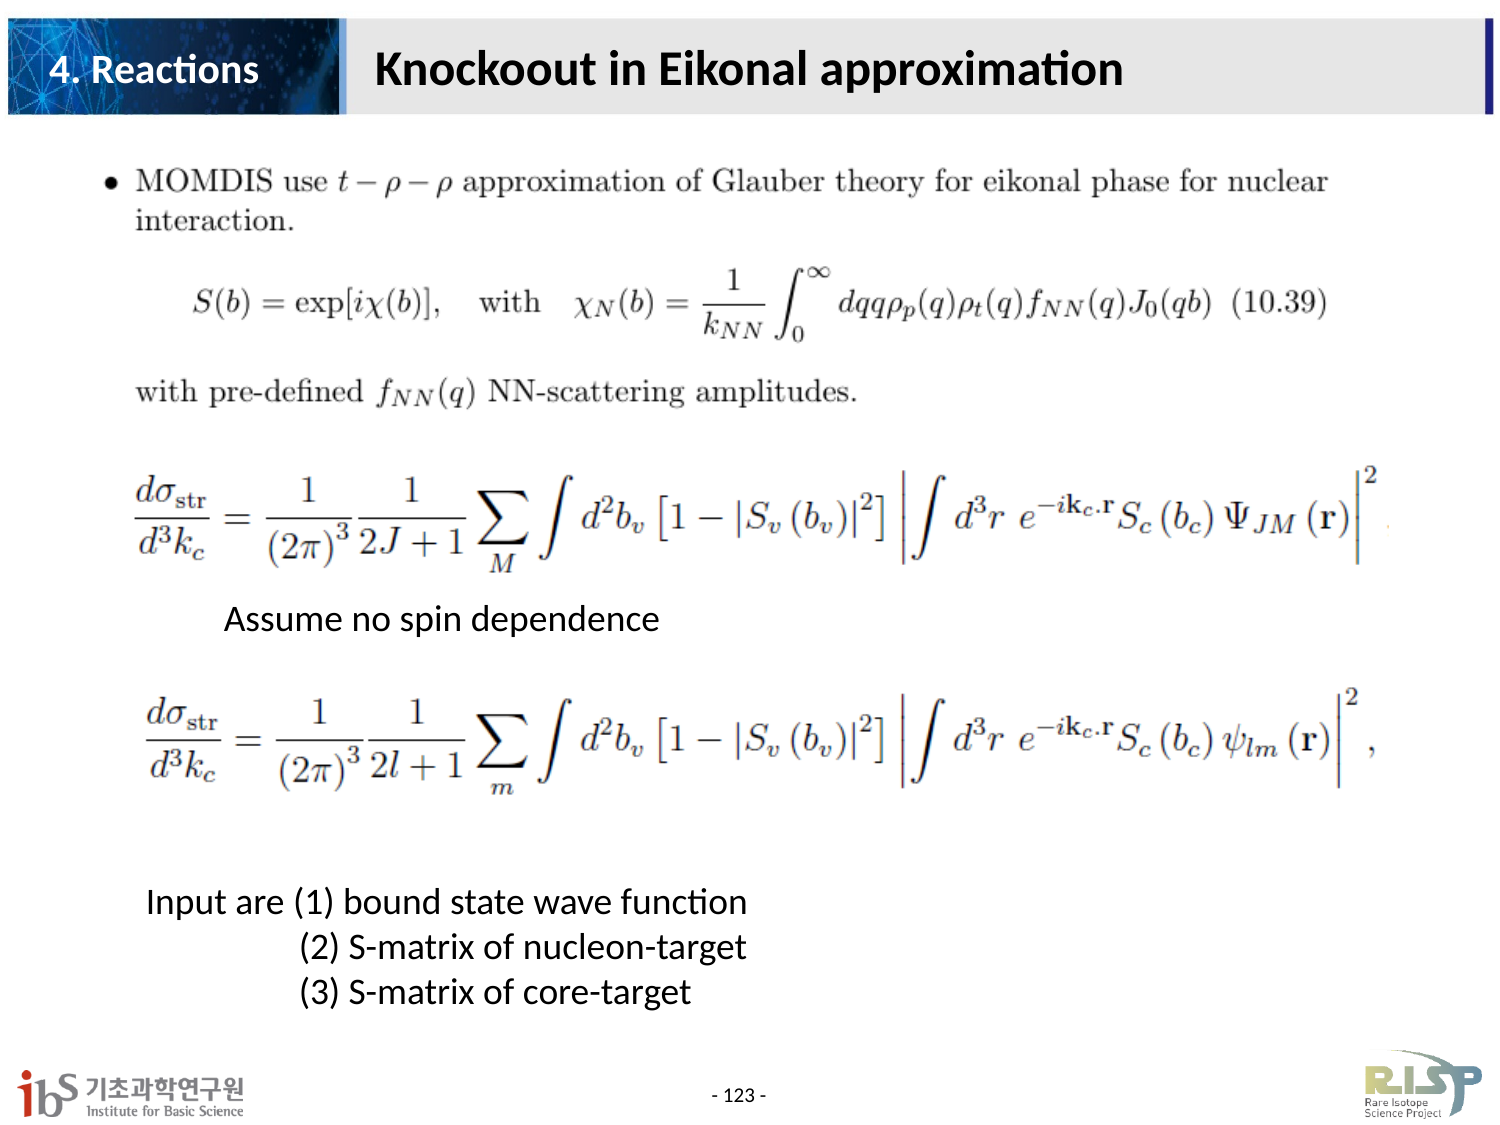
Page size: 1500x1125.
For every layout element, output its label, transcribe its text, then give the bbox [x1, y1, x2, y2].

text_box Input are (1) bound state wave function (2) S-matrix of nucleon-target (3) S-matrix of core-target [131, 869, 773, 1020]
picture [76, 149, 1366, 422]
picture [1364, 1049, 1482, 1119]
picture [126, 672, 1376, 809]
picture [2, 10, 1500, 130]
picture [113, 447, 1389, 587]
text_box Assume no spin dependence [209, 587, 676, 647]
picture [17, 1070, 243, 1117]
